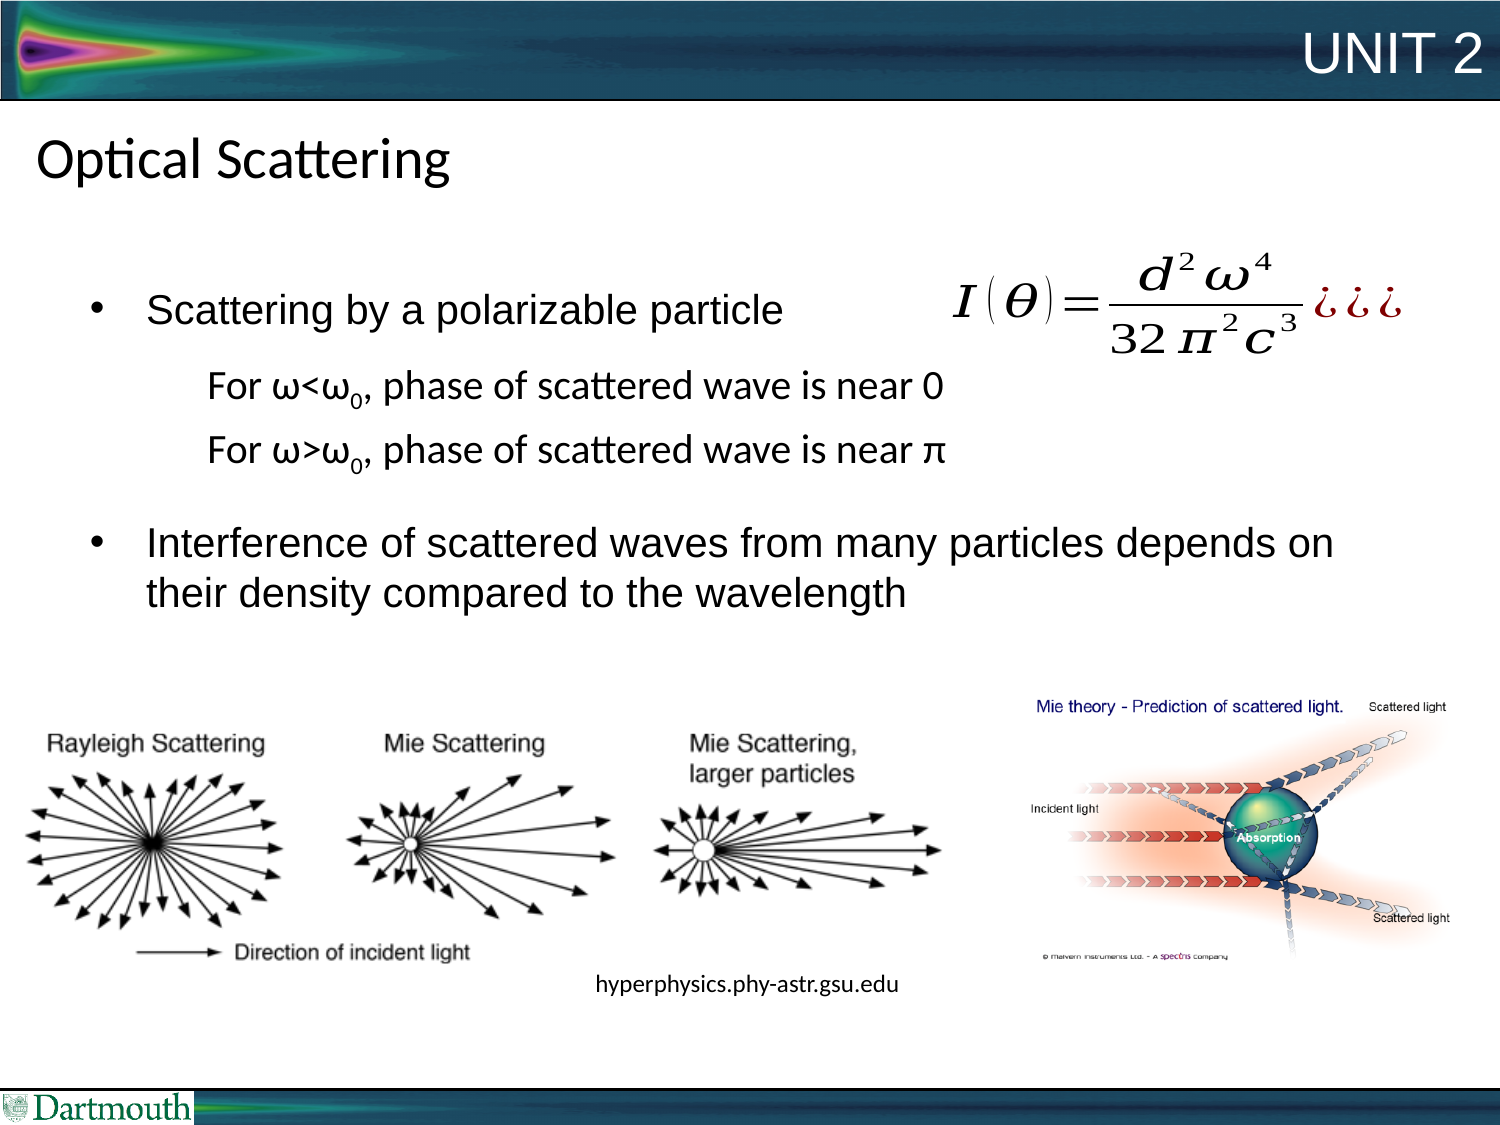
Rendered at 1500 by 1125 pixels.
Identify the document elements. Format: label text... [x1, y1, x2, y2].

picture [14, 714, 956, 975]
text_box For ω<ω0, phase of scattered wave is near 0 [192, 350, 969, 414]
text_box For ω>ω0, phase of scattered wave is near π [192, 414, 971, 487]
title Unit 2 [287, 0, 1500, 100]
picture [2, 1, 287, 99]
text_box Optical Scattering [21, 112, 467, 198]
picture [0, 1091, 1500, 1125]
text_box Scattering by a polarizable particle Interference of scattered waves from many particles depends on their density compared to the wavelength [74, 274, 1425, 650]
picture [1024, 688, 1455, 962]
text_box hyperphysics.phy-astr.gsu.edu [580, 982, 915, 1005]
